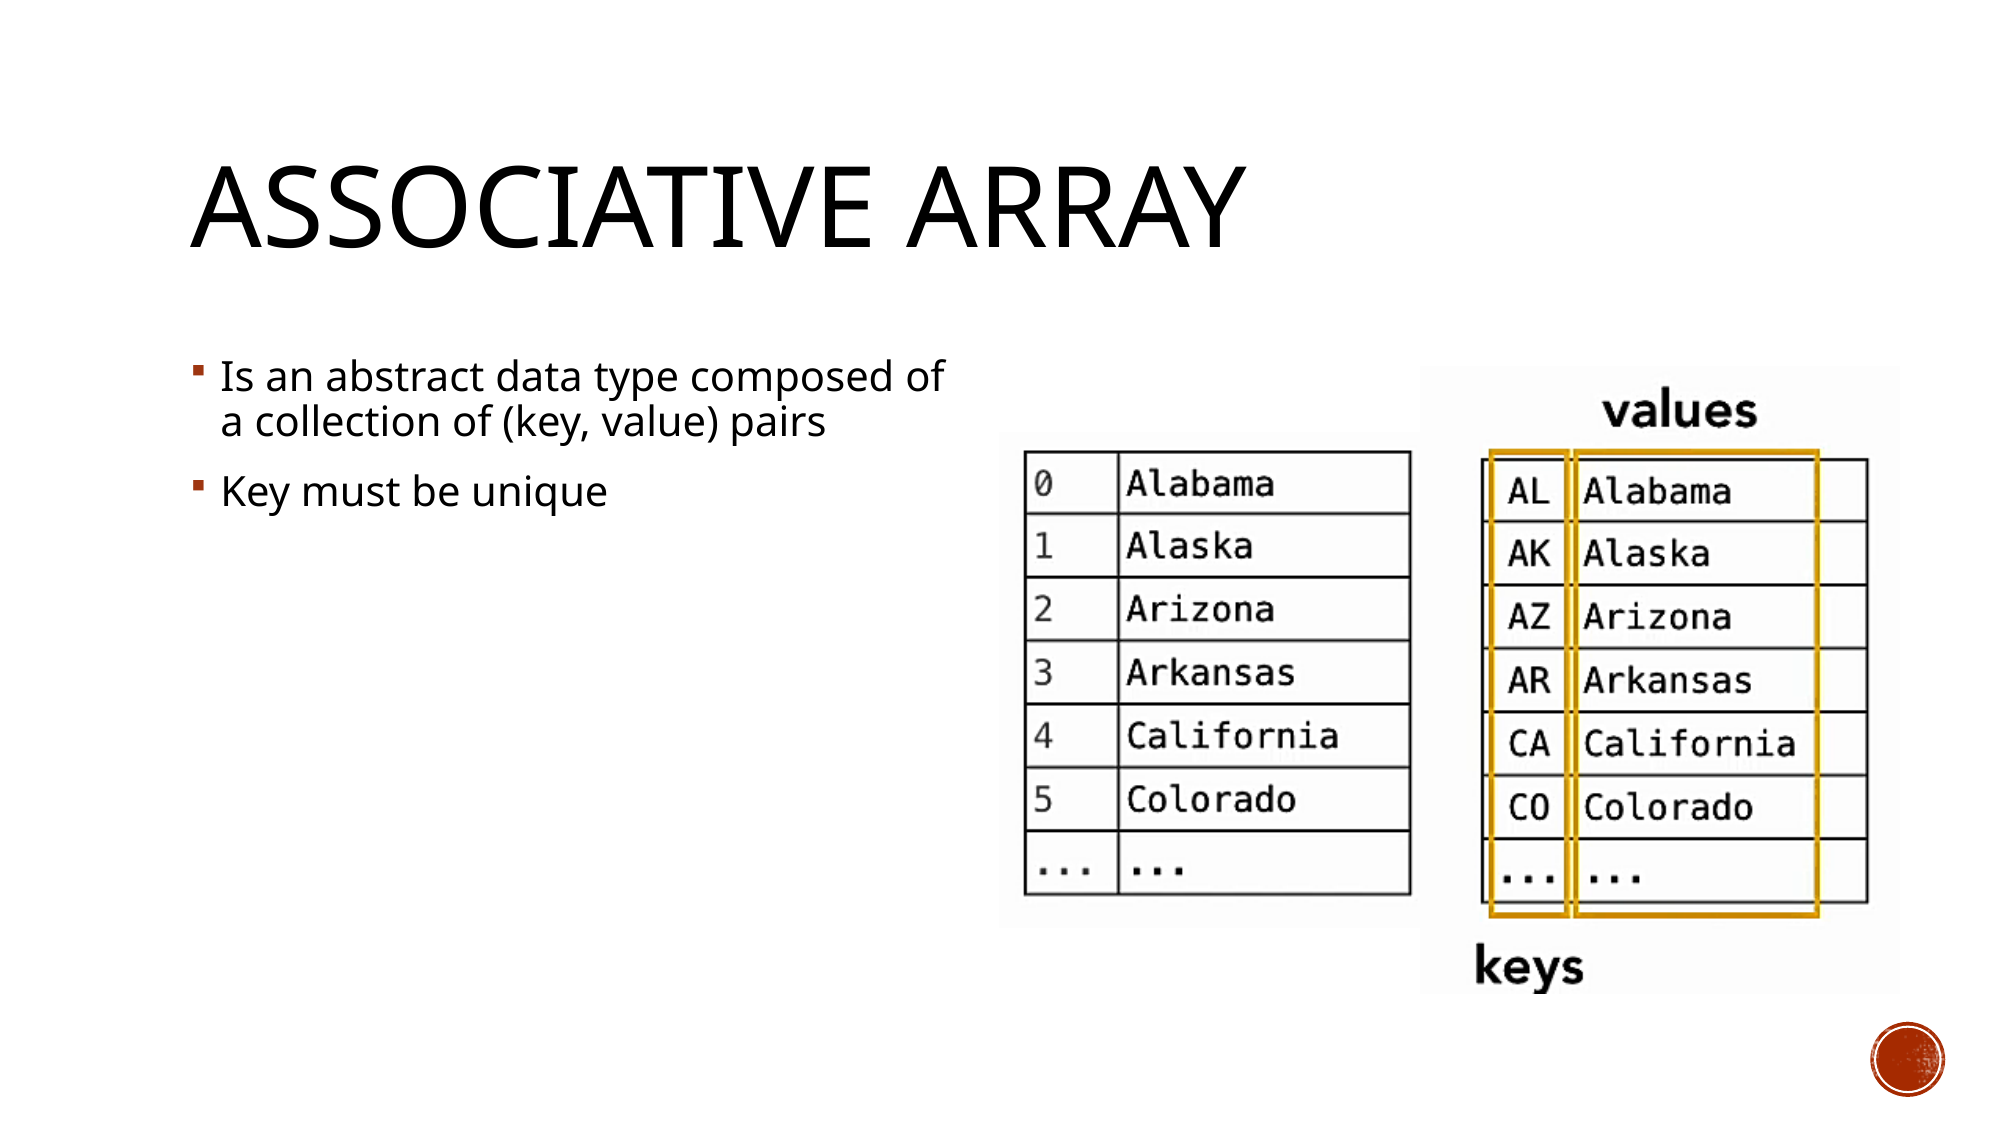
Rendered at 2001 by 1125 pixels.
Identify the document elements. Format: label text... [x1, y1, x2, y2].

title associative array [175, 79, 1826, 344]
list Is an abstract data type composed of a collection of (key, value) pairs Key must be unique [175, 348, 982, 1013]
picture [999, 366, 1900, 994]
